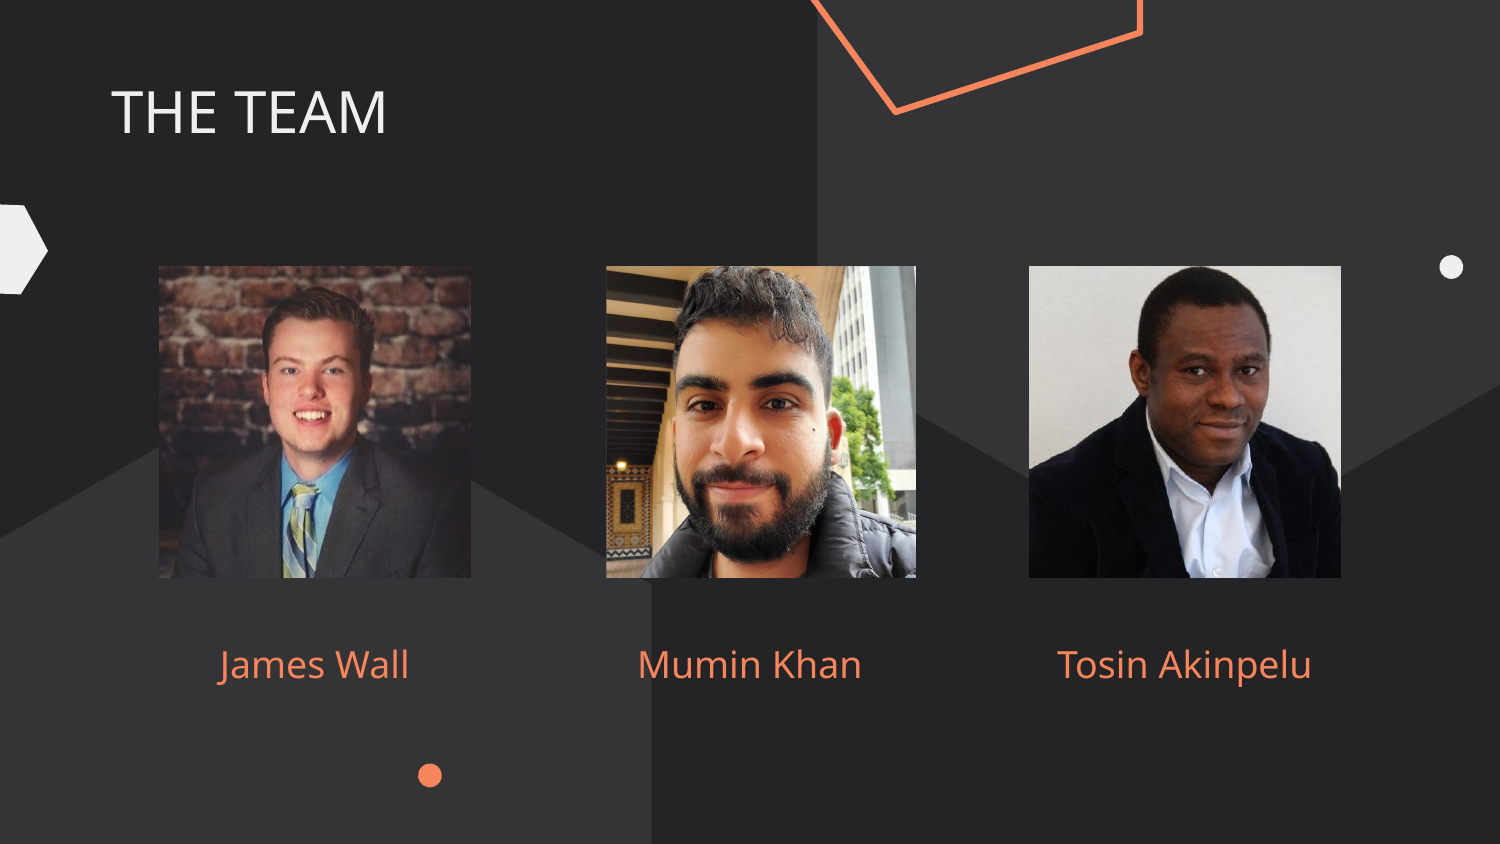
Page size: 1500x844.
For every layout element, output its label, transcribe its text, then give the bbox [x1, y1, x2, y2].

picture [606, 265, 918, 578]
title THE TEAM [95, 66, 1429, 161]
title Tosin Akinpelu [978, 602, 1392, 702]
title Mumin Khan [543, 602, 957, 702]
picture [158, 265, 471, 578]
picture [1029, 265, 1341, 578]
title James Wall [108, 602, 522, 702]
